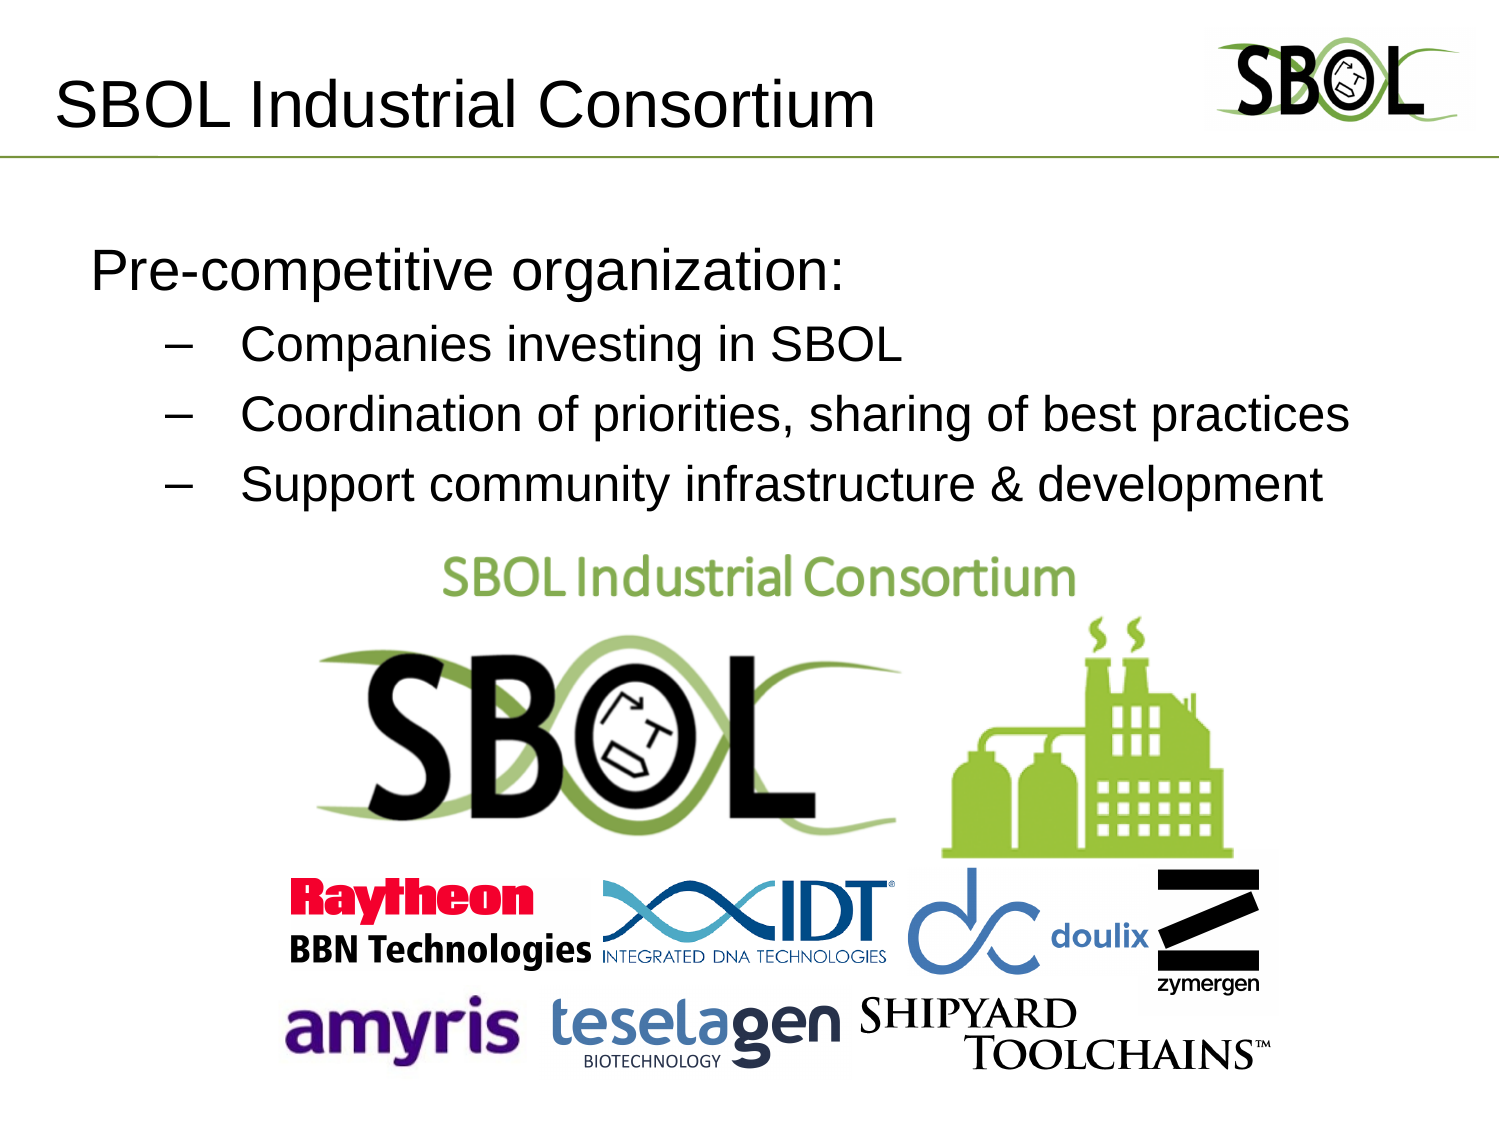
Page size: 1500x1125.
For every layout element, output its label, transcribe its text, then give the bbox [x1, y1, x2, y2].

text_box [278, 549, 1279, 1086]
picture [1204, 27, 1476, 131]
title SBOL Industrial Consortium [39, 44, 1390, 158]
list Pre-competitive organization: Companies investing in SBOL Coordination of priorities, sharing of best practices Support community infrastructure & development [74, 224, 1426, 968]
